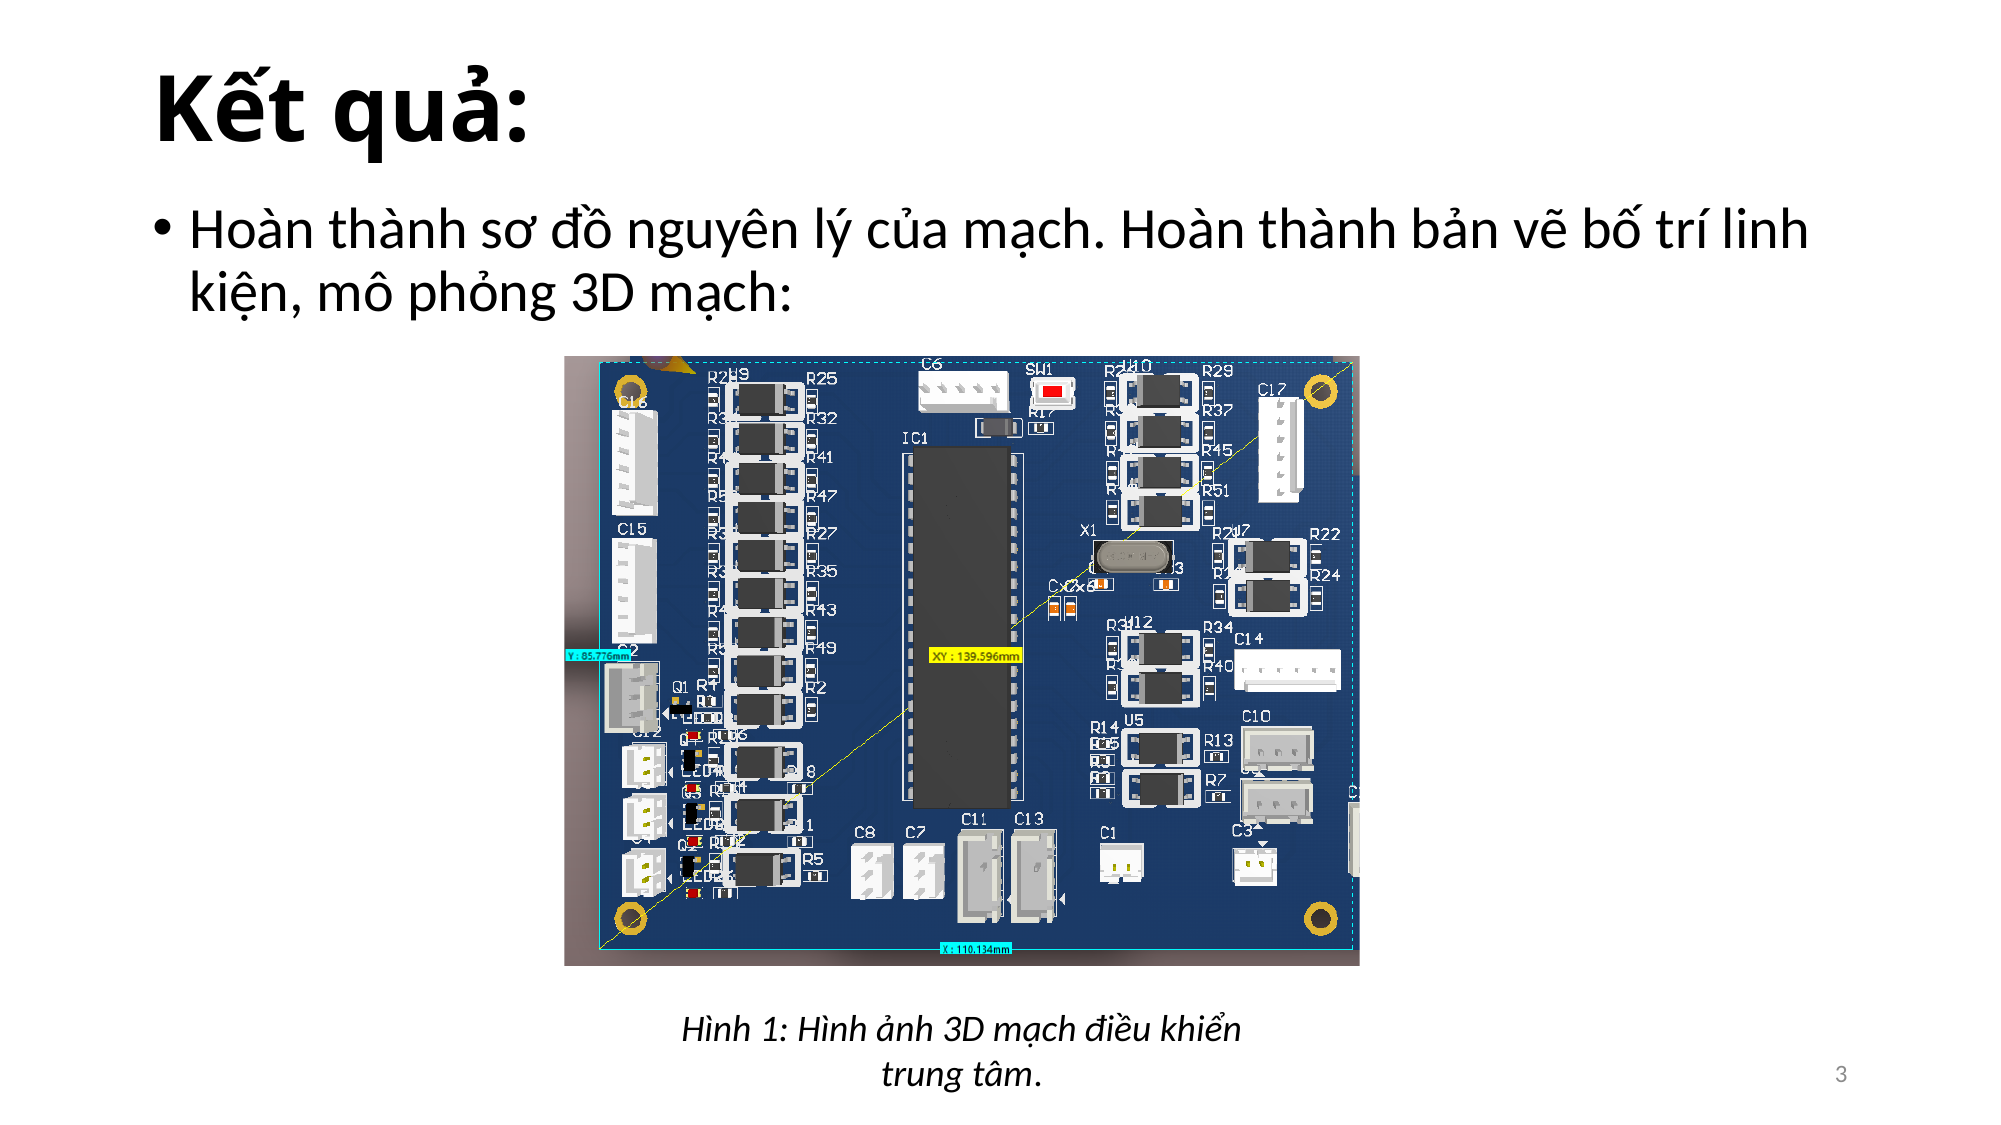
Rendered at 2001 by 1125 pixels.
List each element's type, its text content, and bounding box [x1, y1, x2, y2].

text_box Hình 1: Hình ảnh 3D mạch điều khiển trung tâm. [624, 996, 1299, 1101]
list Hoàn thành sơ đồ nguyên lý của mạch. Hoàn thành bản vẽ bố trí linh kiện, mô phỏng 3D mạch: [137, 190, 1863, 957]
picture [564, 356, 1360, 966]
slide_number 3 [1412, 1042, 1863, 1103]
title Kết quả: [137, 3, 1863, 190]
